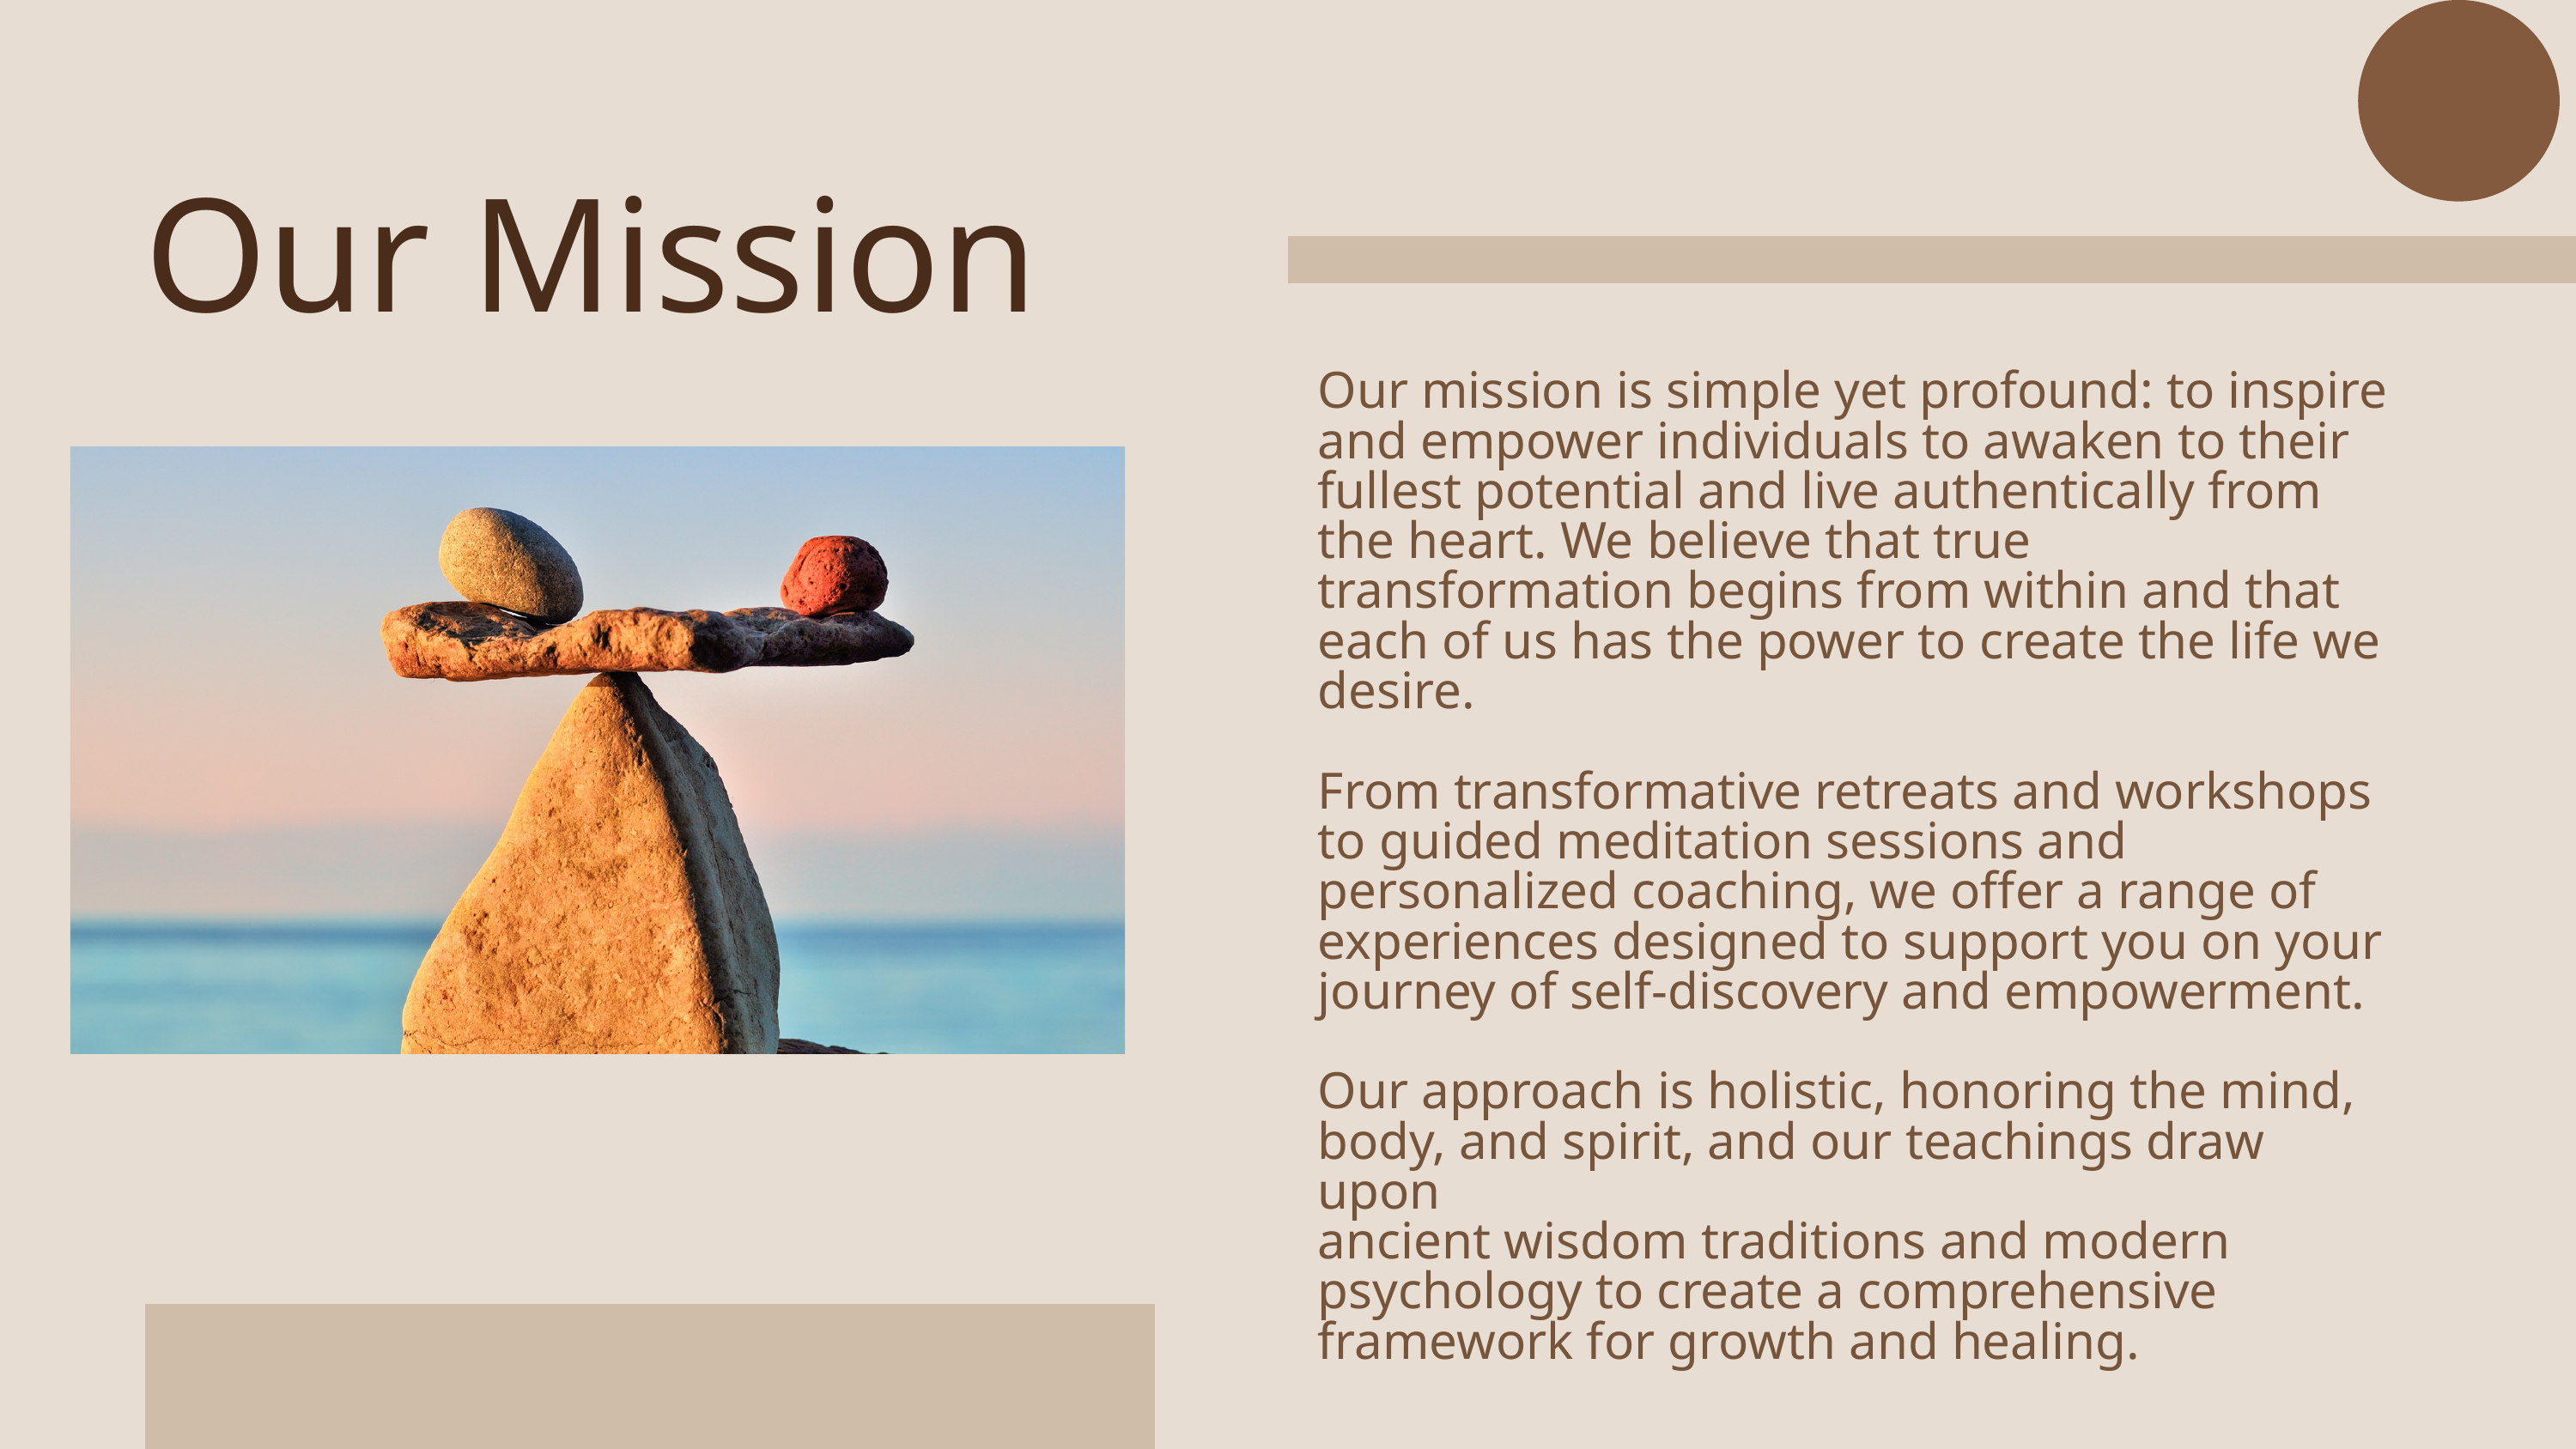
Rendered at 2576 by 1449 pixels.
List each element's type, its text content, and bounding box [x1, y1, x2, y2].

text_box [2357, 0, 2561, 202]
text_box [70, 446, 1126, 1054]
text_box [144, 1303, 1156, 1449]
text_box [1287, 236, 2576, 284]
text_box Our mission is simple yet profound: to inspire and empower individuals to awaken to their fullest potential and live authentically from the heart. We believe that true transformation begins from within and that each of us has the power to create the life we desire. From transformative retreats and workshops to guided meditation sessions and personalized coaching, we offer a range of experiences designed to support you on your journey of self-discovery and empowerment. Our approach is holistic, honoring the mind, body, and spirit, and our teachings draw upon ancient wisdom traditions and modern psychology to create a comprehensive framework for growth and healing. [1317, 368, 2388, 1369]
text_box Our Mission [144, 185, 1155, 343]
